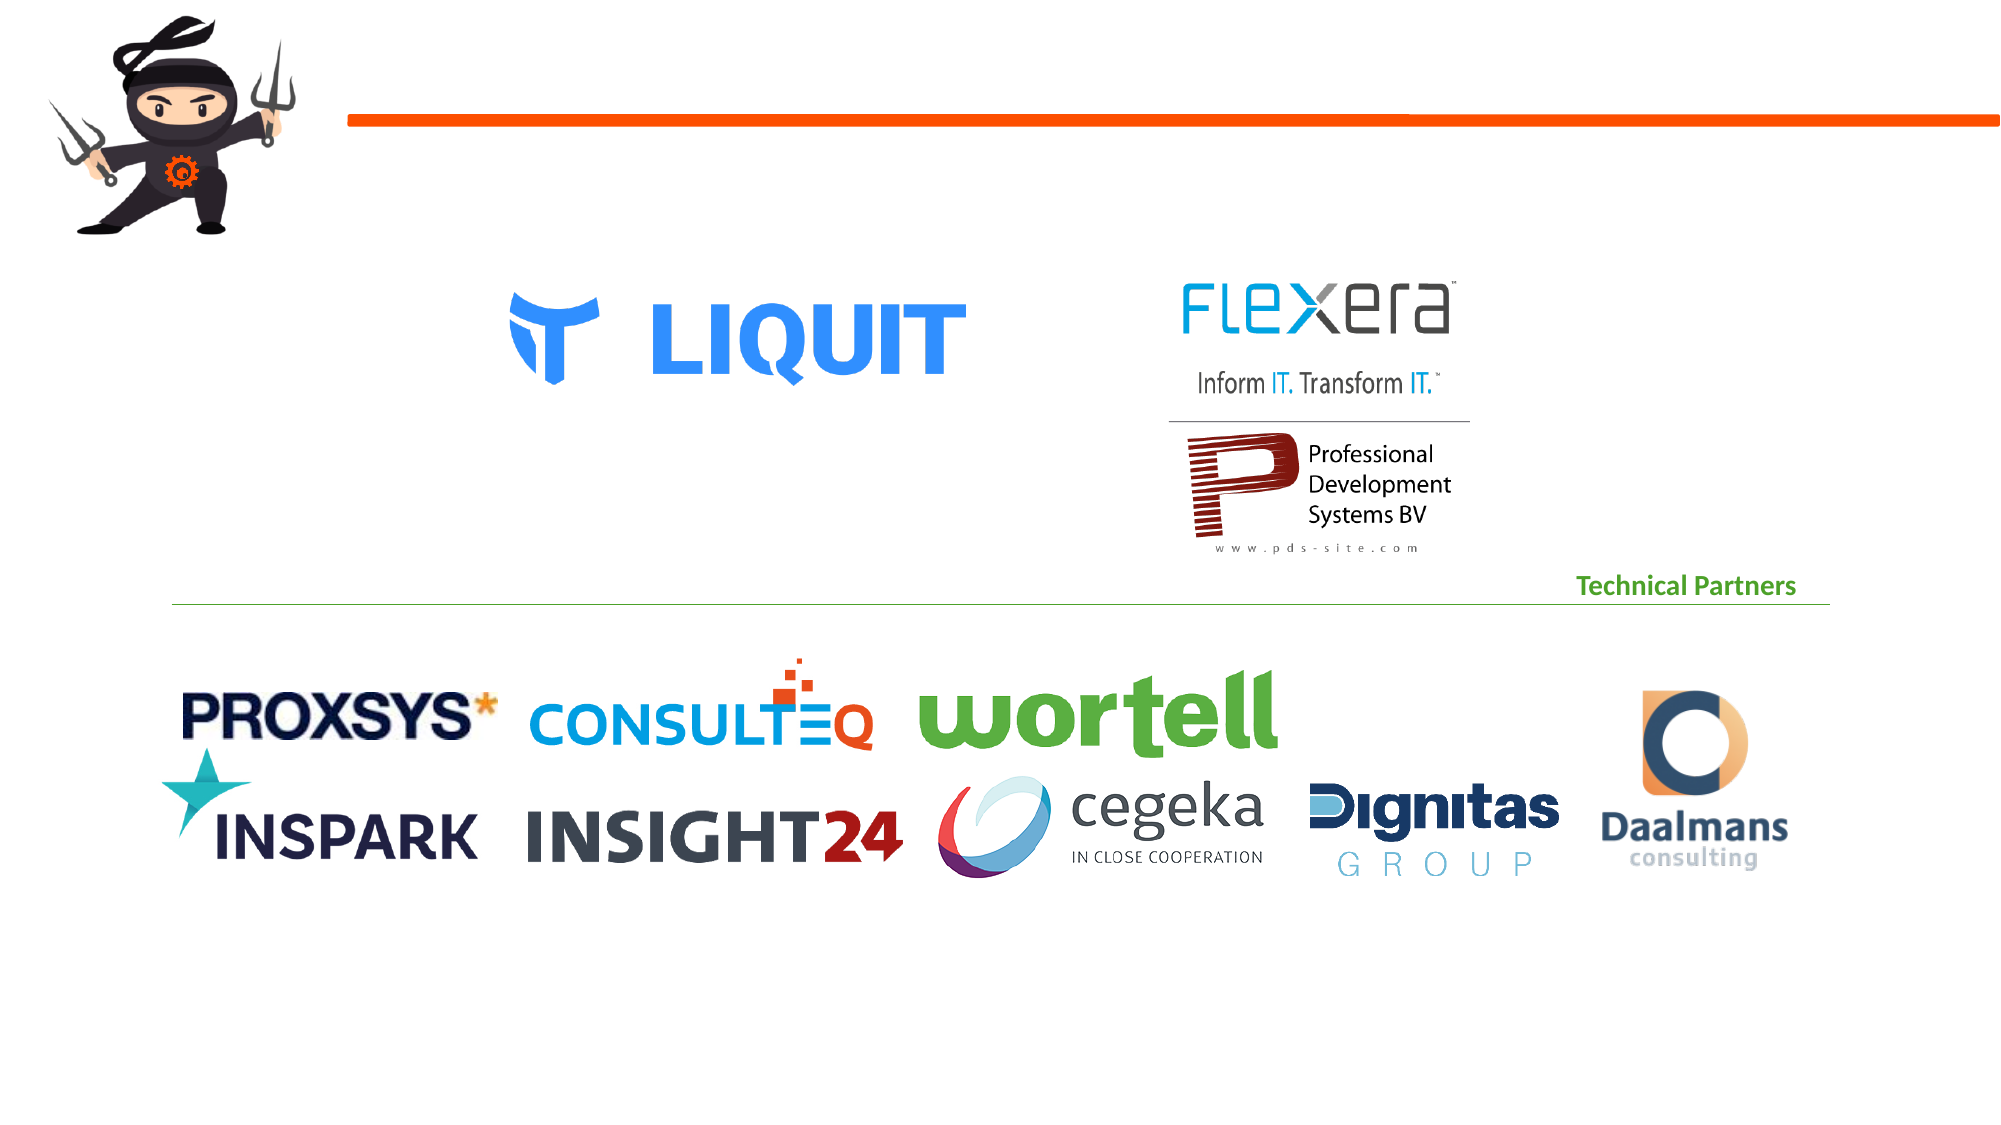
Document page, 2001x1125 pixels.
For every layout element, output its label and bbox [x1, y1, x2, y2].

picture [503, 670, 1295, 947]
picture [1309, 781, 1561, 889]
picture [183, 692, 498, 740]
picture [530, 658, 873, 751]
picture [154, 741, 490, 869]
picture [33, 6, 310, 247]
picture [1577, 689, 1813, 874]
picture [1167, 269, 1470, 573]
picture [480, 263, 995, 415]
